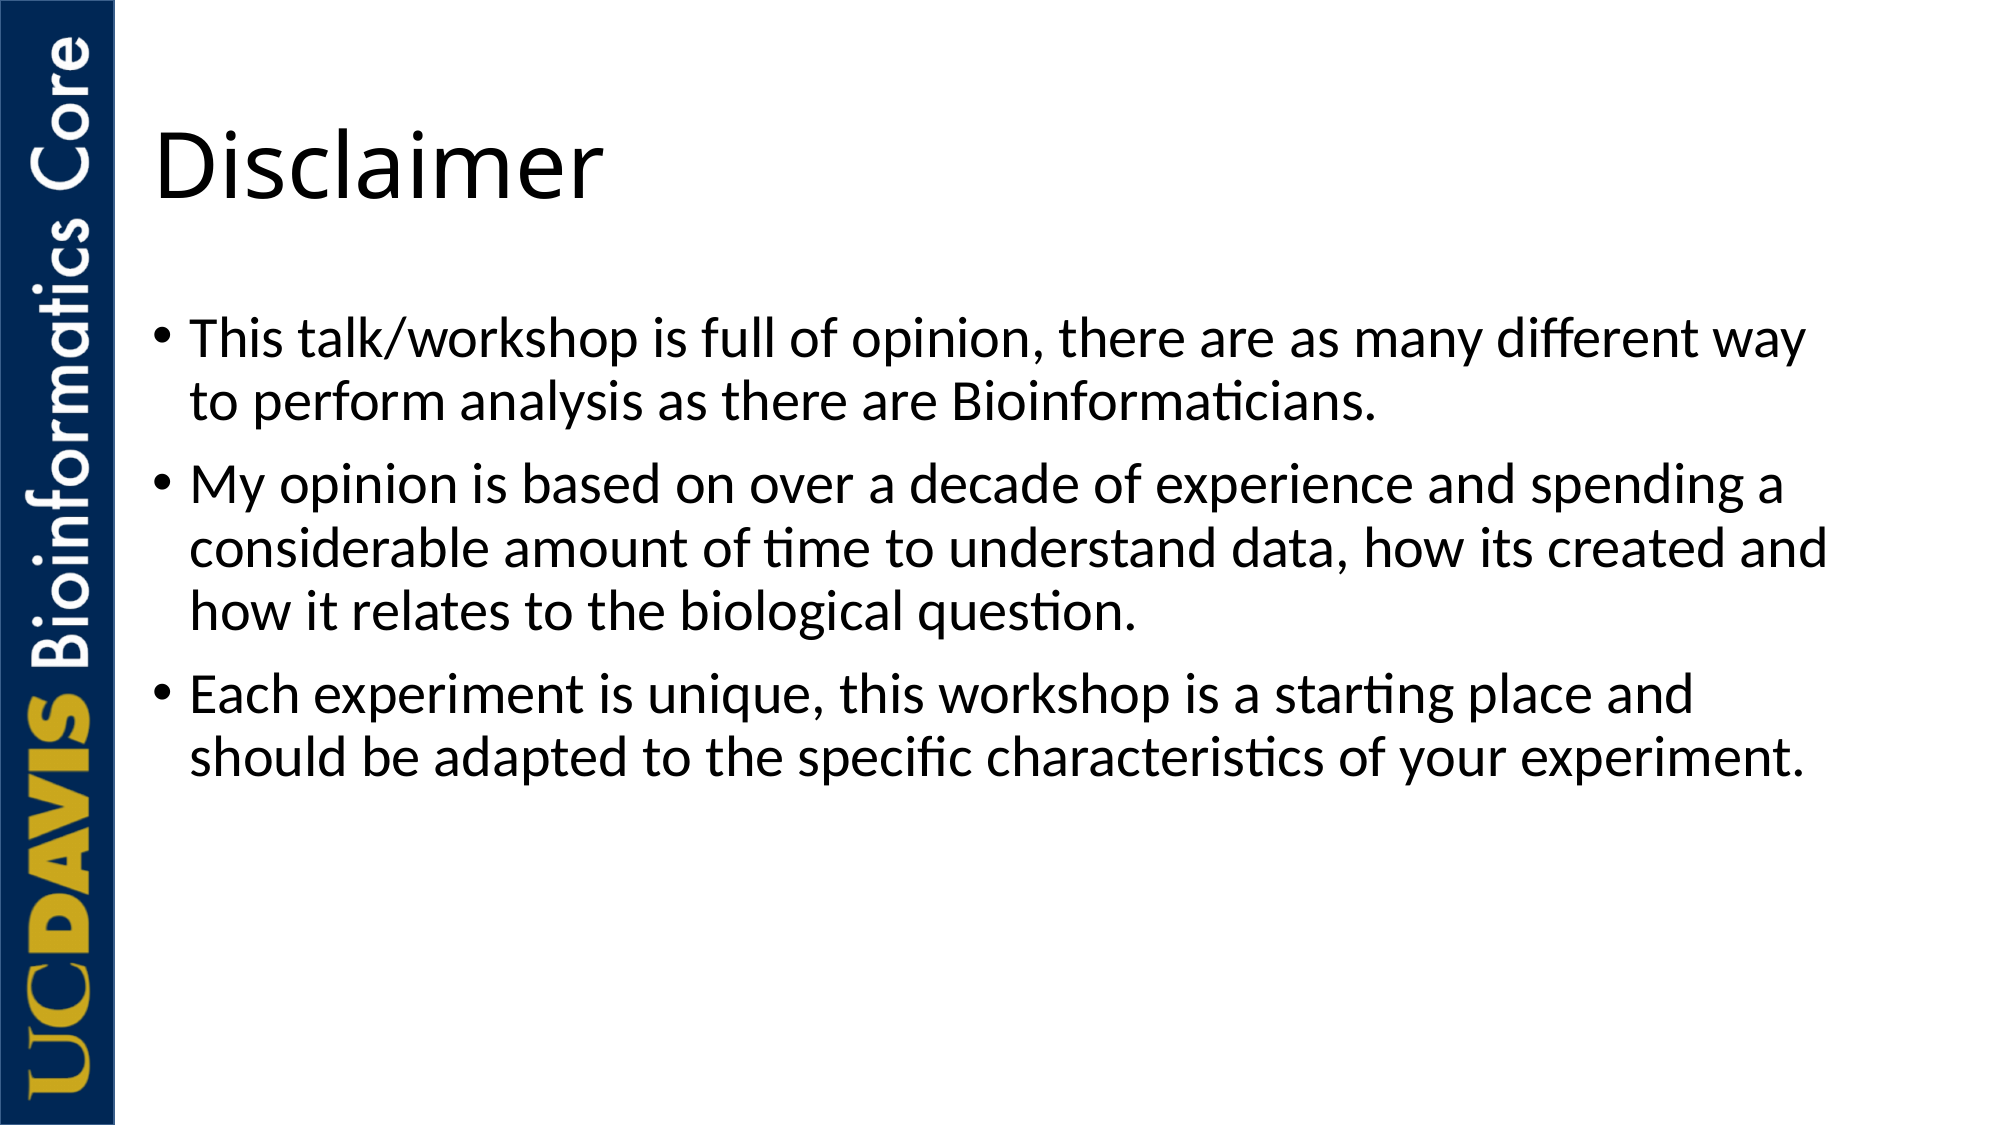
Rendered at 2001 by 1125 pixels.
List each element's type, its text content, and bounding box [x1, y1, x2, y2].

list This talk/workshop is full of opinion, there are as many different way to perform analysis as there are Bioinformaticians. My opinion is based on over a decade of experience and spending a considerable amount of time to understand data, how its created and how it relates to the biological question. Each experiment is unique, this workshop is a starting place and should be adapted to the specific characteristics of your experiment. [137, 299, 1863, 1014]
picture [8, 0, 112, 1121]
title Disclaimer [137, 59, 1863, 278]
